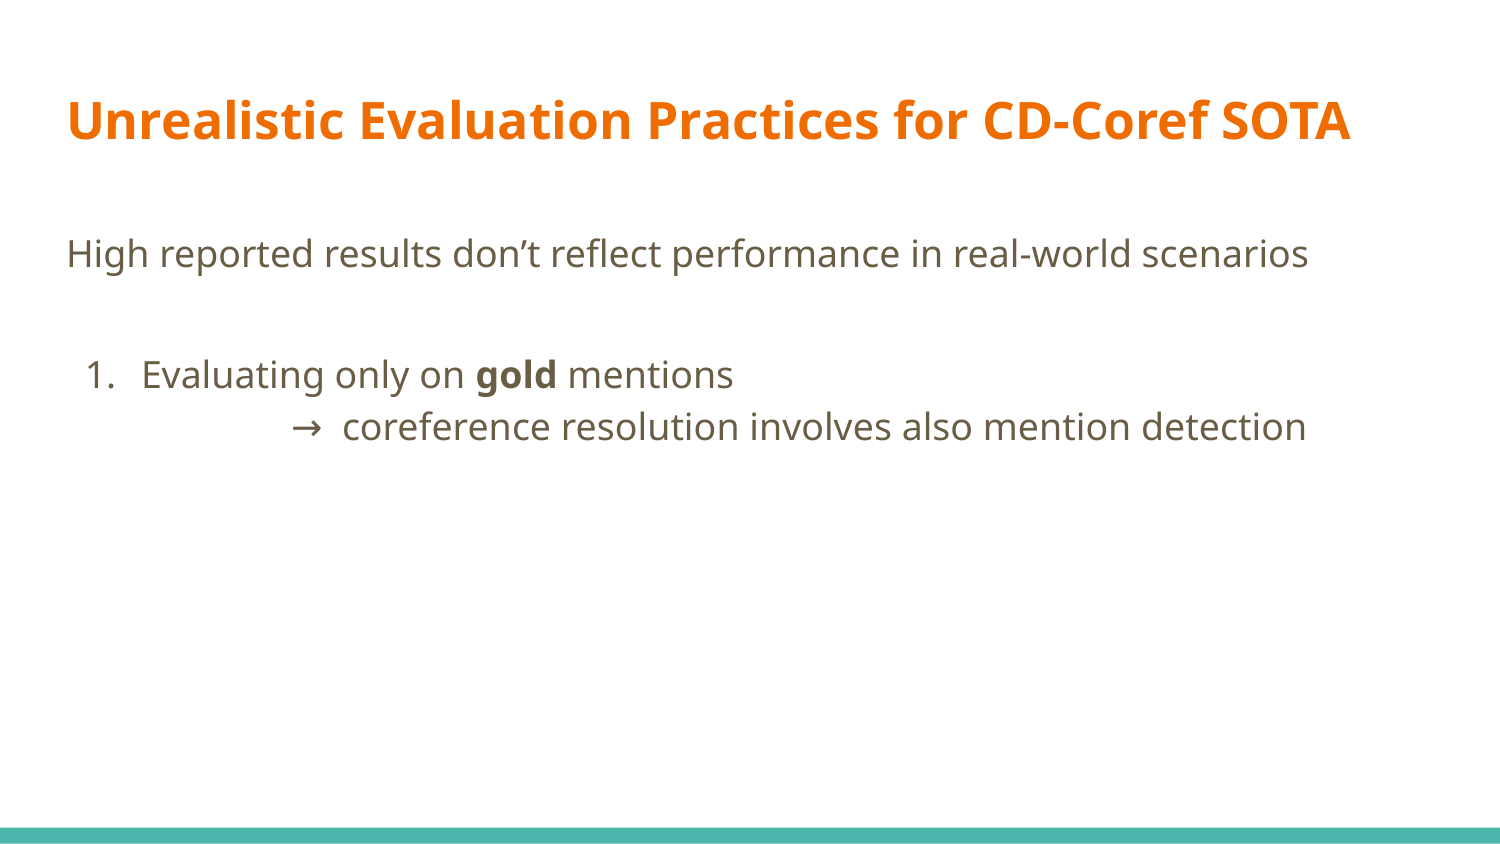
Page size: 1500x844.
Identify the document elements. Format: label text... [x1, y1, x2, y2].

title Unrealistic Evaluation Practices for CD-Coref SOTA [51, 72, 1449, 189]
list High reported results don’t reflect performance in real-world scenarios Evaluating only on gold mentions → coreference resolution involves also mention detection [51, 207, 1449, 750]
